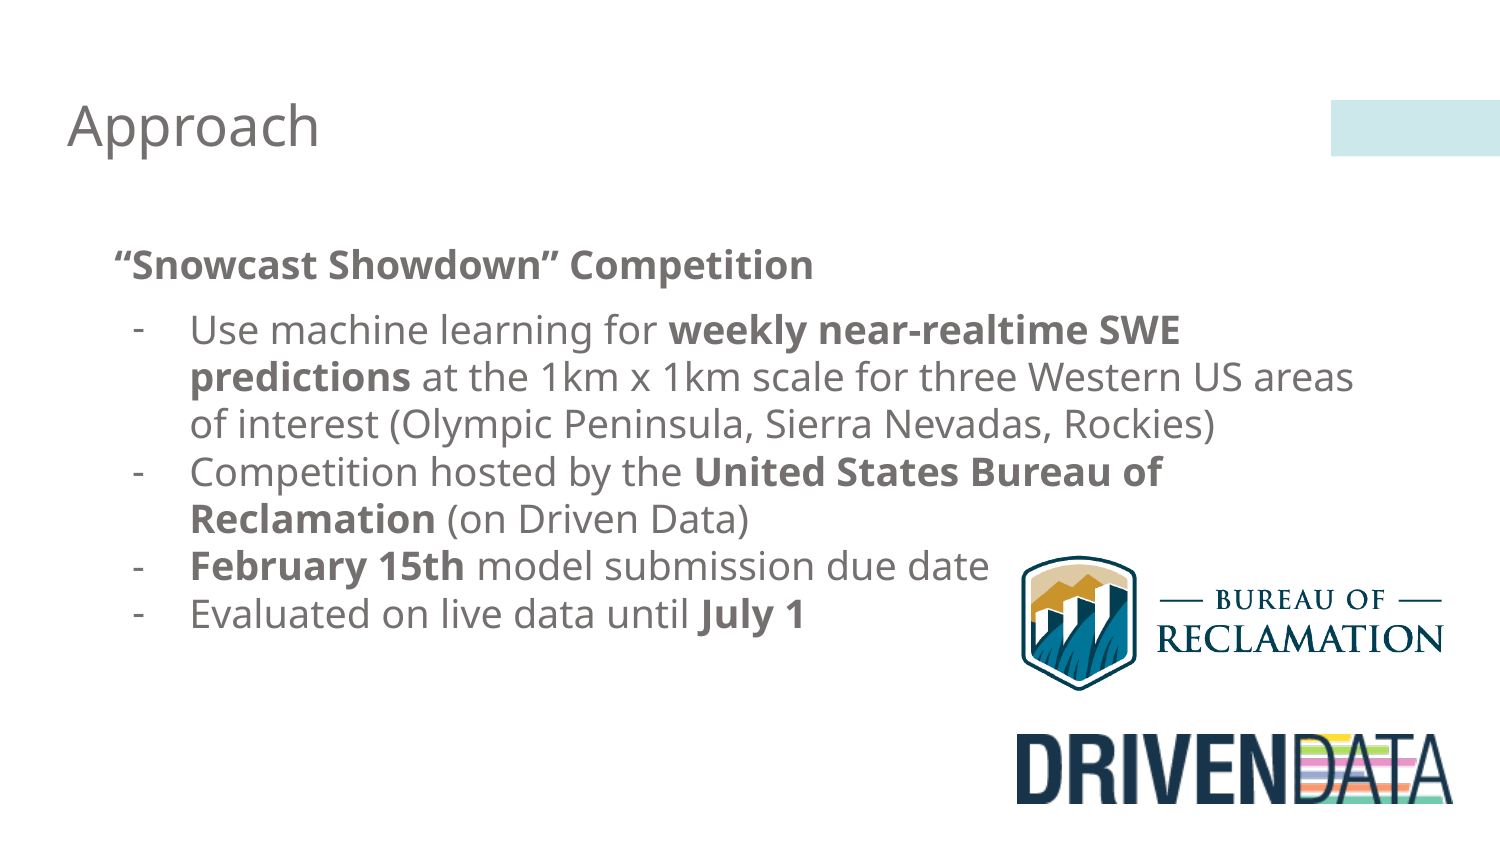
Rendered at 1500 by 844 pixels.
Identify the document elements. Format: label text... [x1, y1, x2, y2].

picture [1021, 659, 1074, 691]
picture [1016, 733, 1453, 804]
title Approach [56, 46, 1444, 210]
picture [1084, 555, 1444, 691]
picture [1021, 555, 1072, 575]
list “Snowcast Showdown” Competition Use machine learning for weekly near-realtime SWE predictions at the 1km x 1km scale for three Western US areas of interest (Olympic Peninsula, Sierra Nevadas, Rockies) Competition hosted by the United States Bureau of Reclamation (on Driven Data) February 15th model submission due date Evaluated on live data until July 1 [103, 239, 1397, 816]
picture [1026, 560, 1132, 686]
